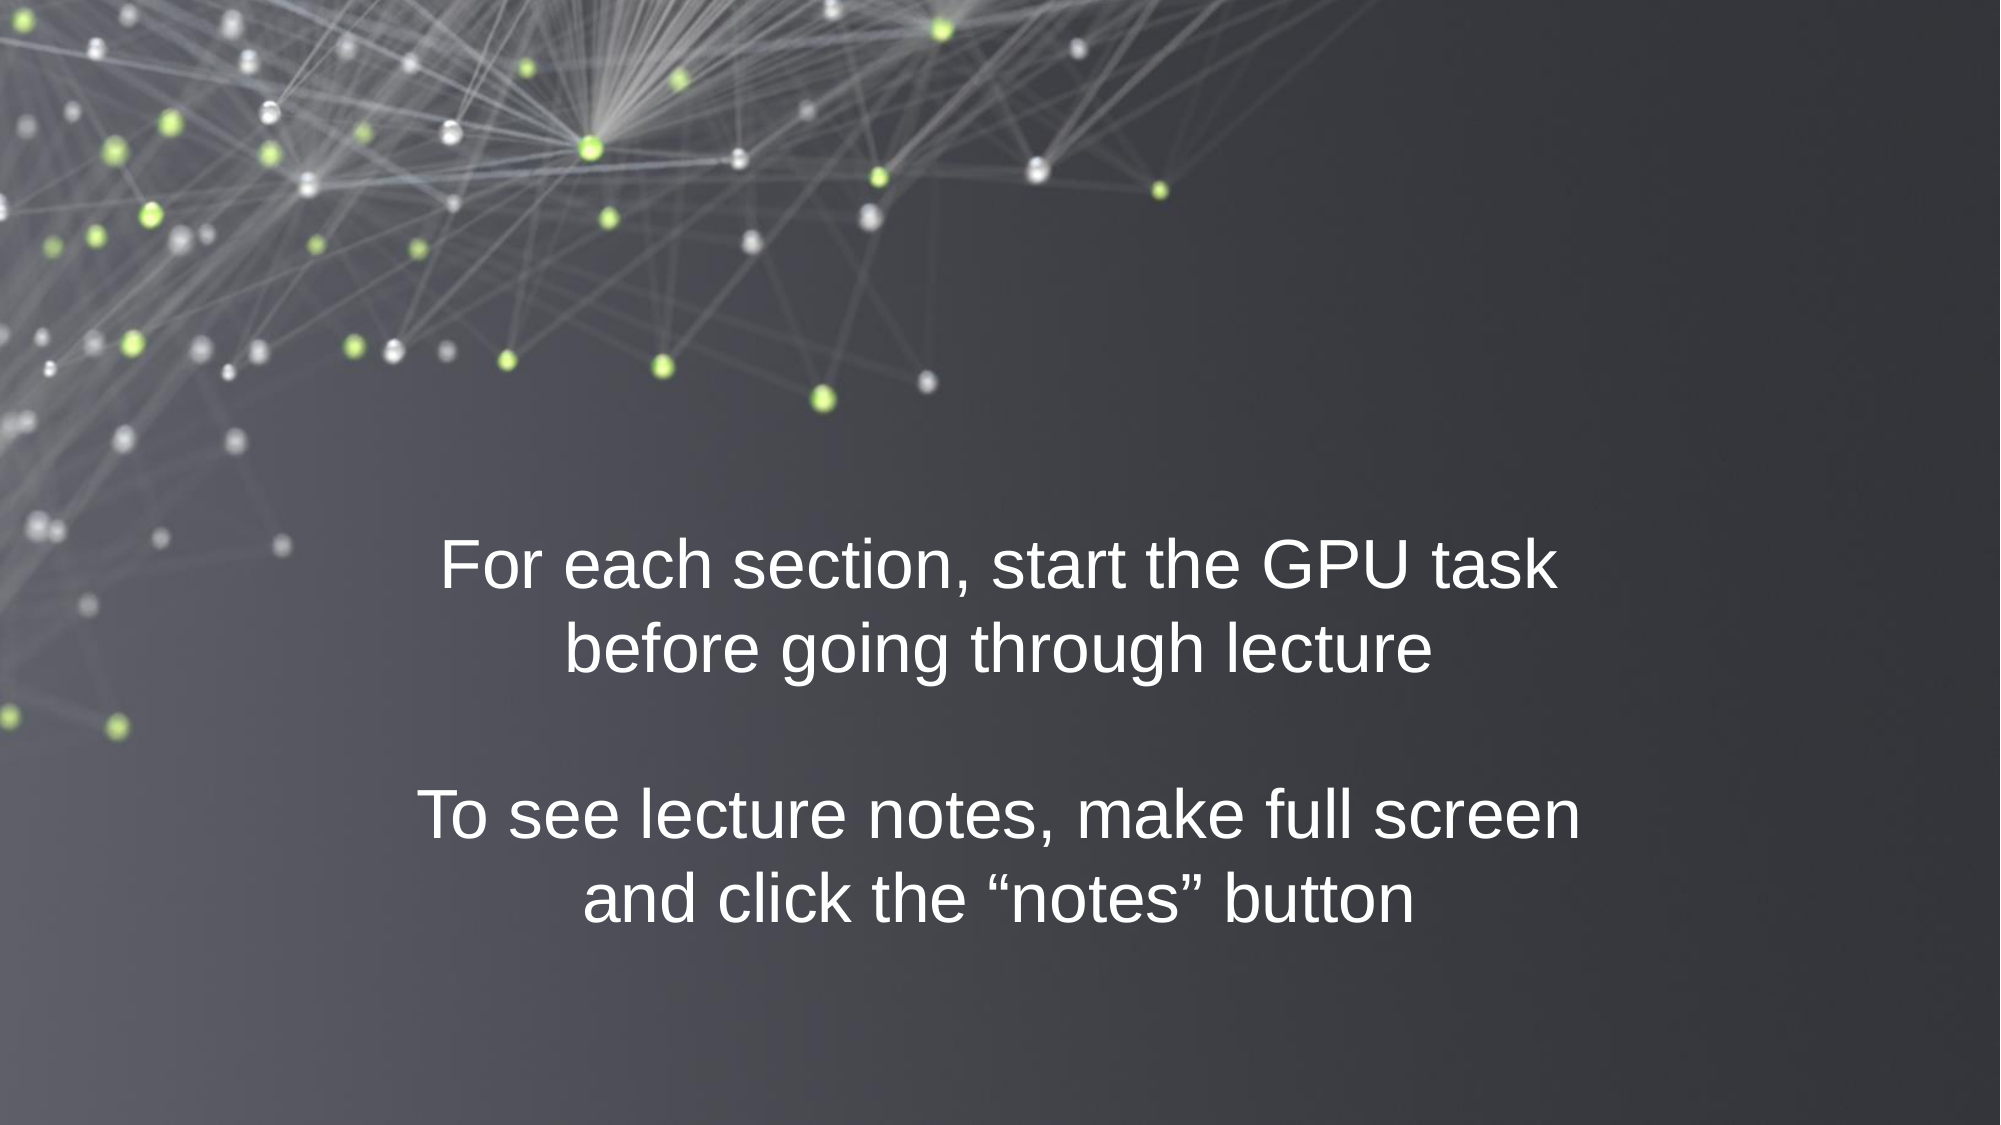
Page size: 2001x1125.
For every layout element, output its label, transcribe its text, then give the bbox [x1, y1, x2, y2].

text_box For each section, start the GPU task before going through lecture To see lecture notes, make full screen and click the “notes” button [354, 511, 1646, 944]
picture [0, 0, 2000, 1125]
